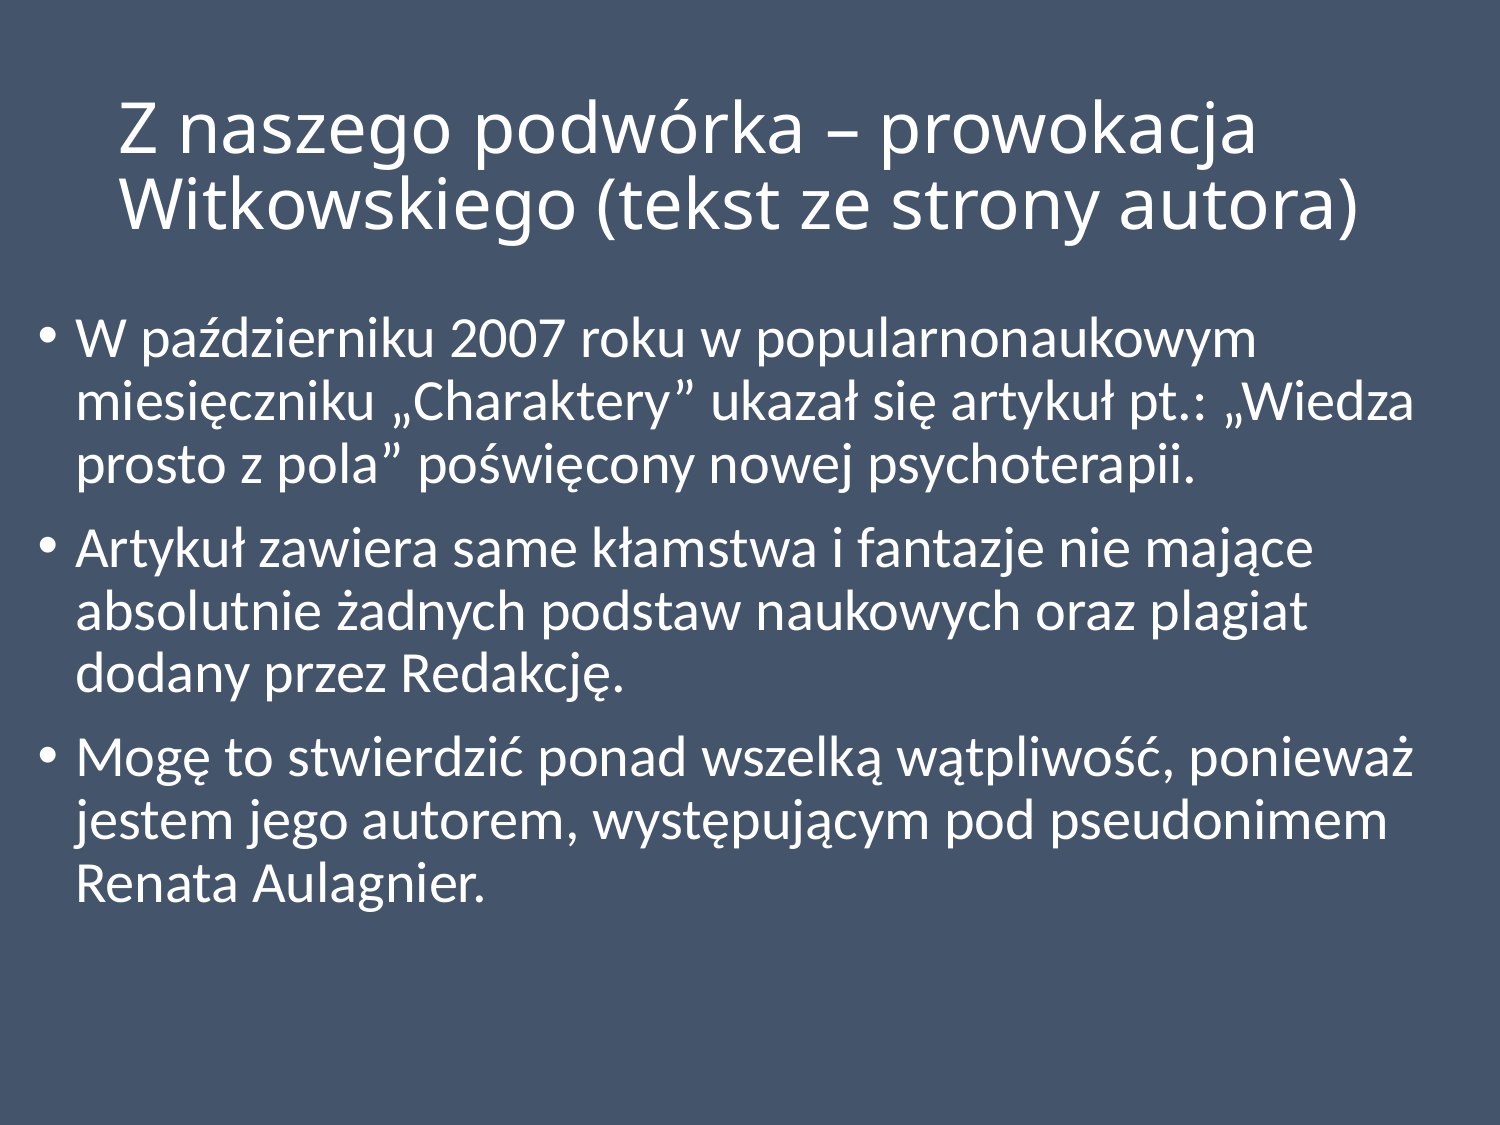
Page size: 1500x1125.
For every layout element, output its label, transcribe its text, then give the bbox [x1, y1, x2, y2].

list W październiku 2007 roku w popularnonaukowym miesięczniku „Charaktery” ukazał się artykuł pt.: „Wiedza prosto z pola” poświęcony nowej psychoterapii. Artykuł zawiera same kłamstwa i fantazje nie mające absolutnie żadnych podstaw naukowych oraz plagiat dodany przez Redakcję. Mogę to stwierdzić ponad wszelką wątpliwość, ponieważ jestem jego autorem, występującym pod pseudonimem Renata Aulagnier. [22, 299, 1480, 1043]
title Z naszego podwórka – prowokacja Witkowskiego (tekst ze strony autora) [103, 59, 1397, 278]
